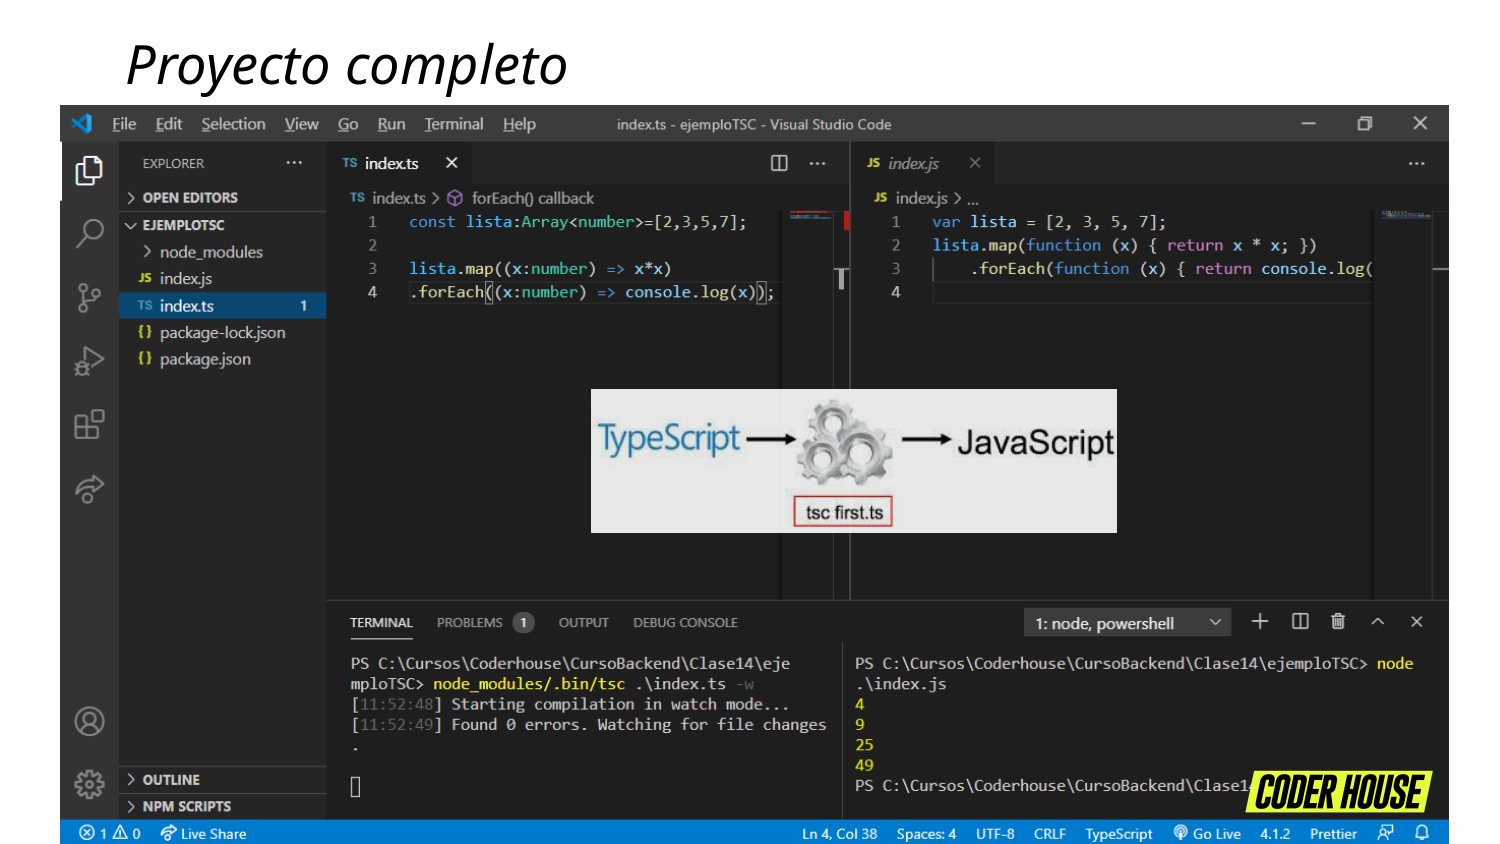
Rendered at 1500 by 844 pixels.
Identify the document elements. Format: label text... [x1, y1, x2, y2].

text_box Proyecto completo [46, 15, 648, 94]
picture [59, 104, 1449, 844]
